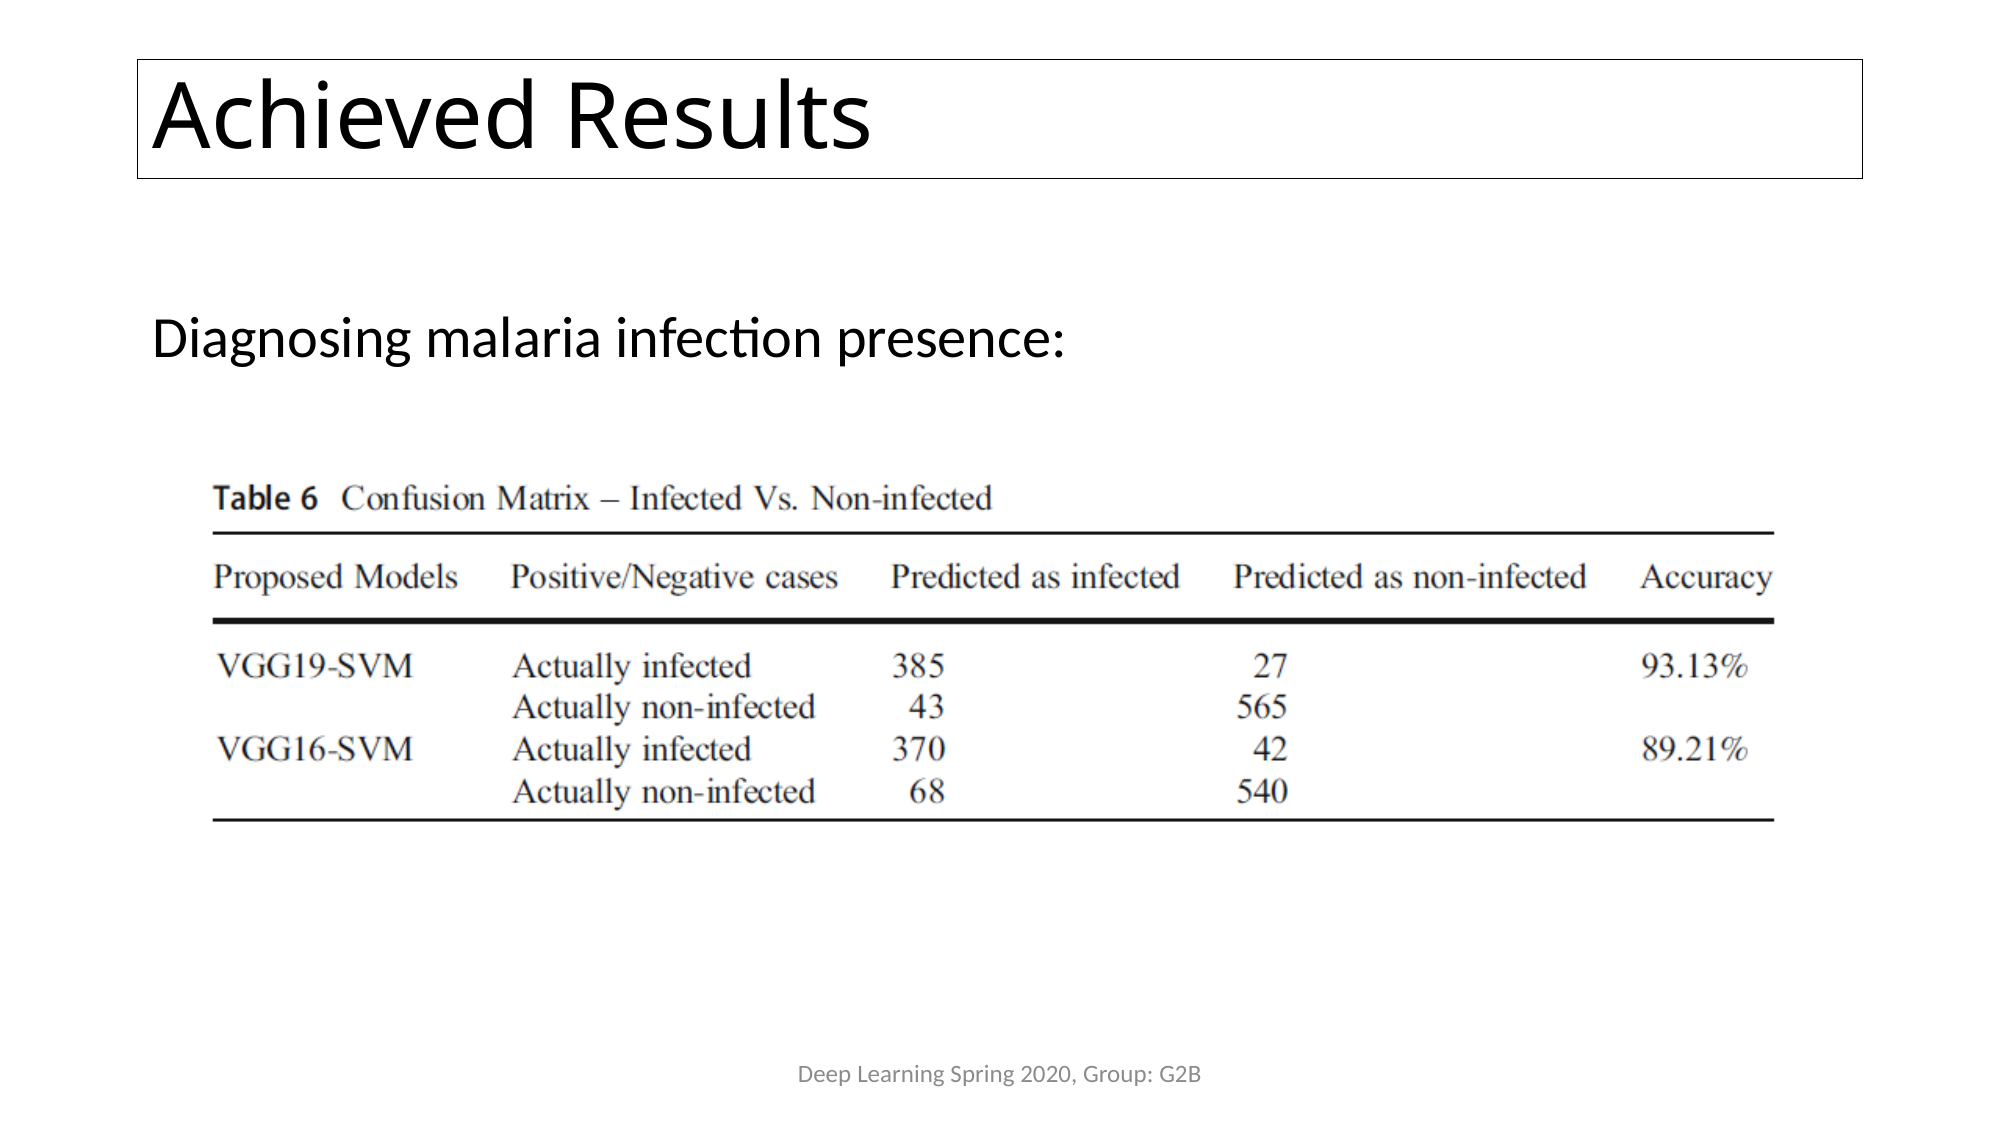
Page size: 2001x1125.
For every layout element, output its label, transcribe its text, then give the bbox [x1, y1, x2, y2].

picture [199, 466, 1801, 847]
title Achieved Results [137, 59, 1863, 179]
list Diagnosing malaria infection presence: [137, 299, 1863, 1014]
footer Deep Learning Spring 2020, Group: G2B [662, 1042, 1338, 1103]
